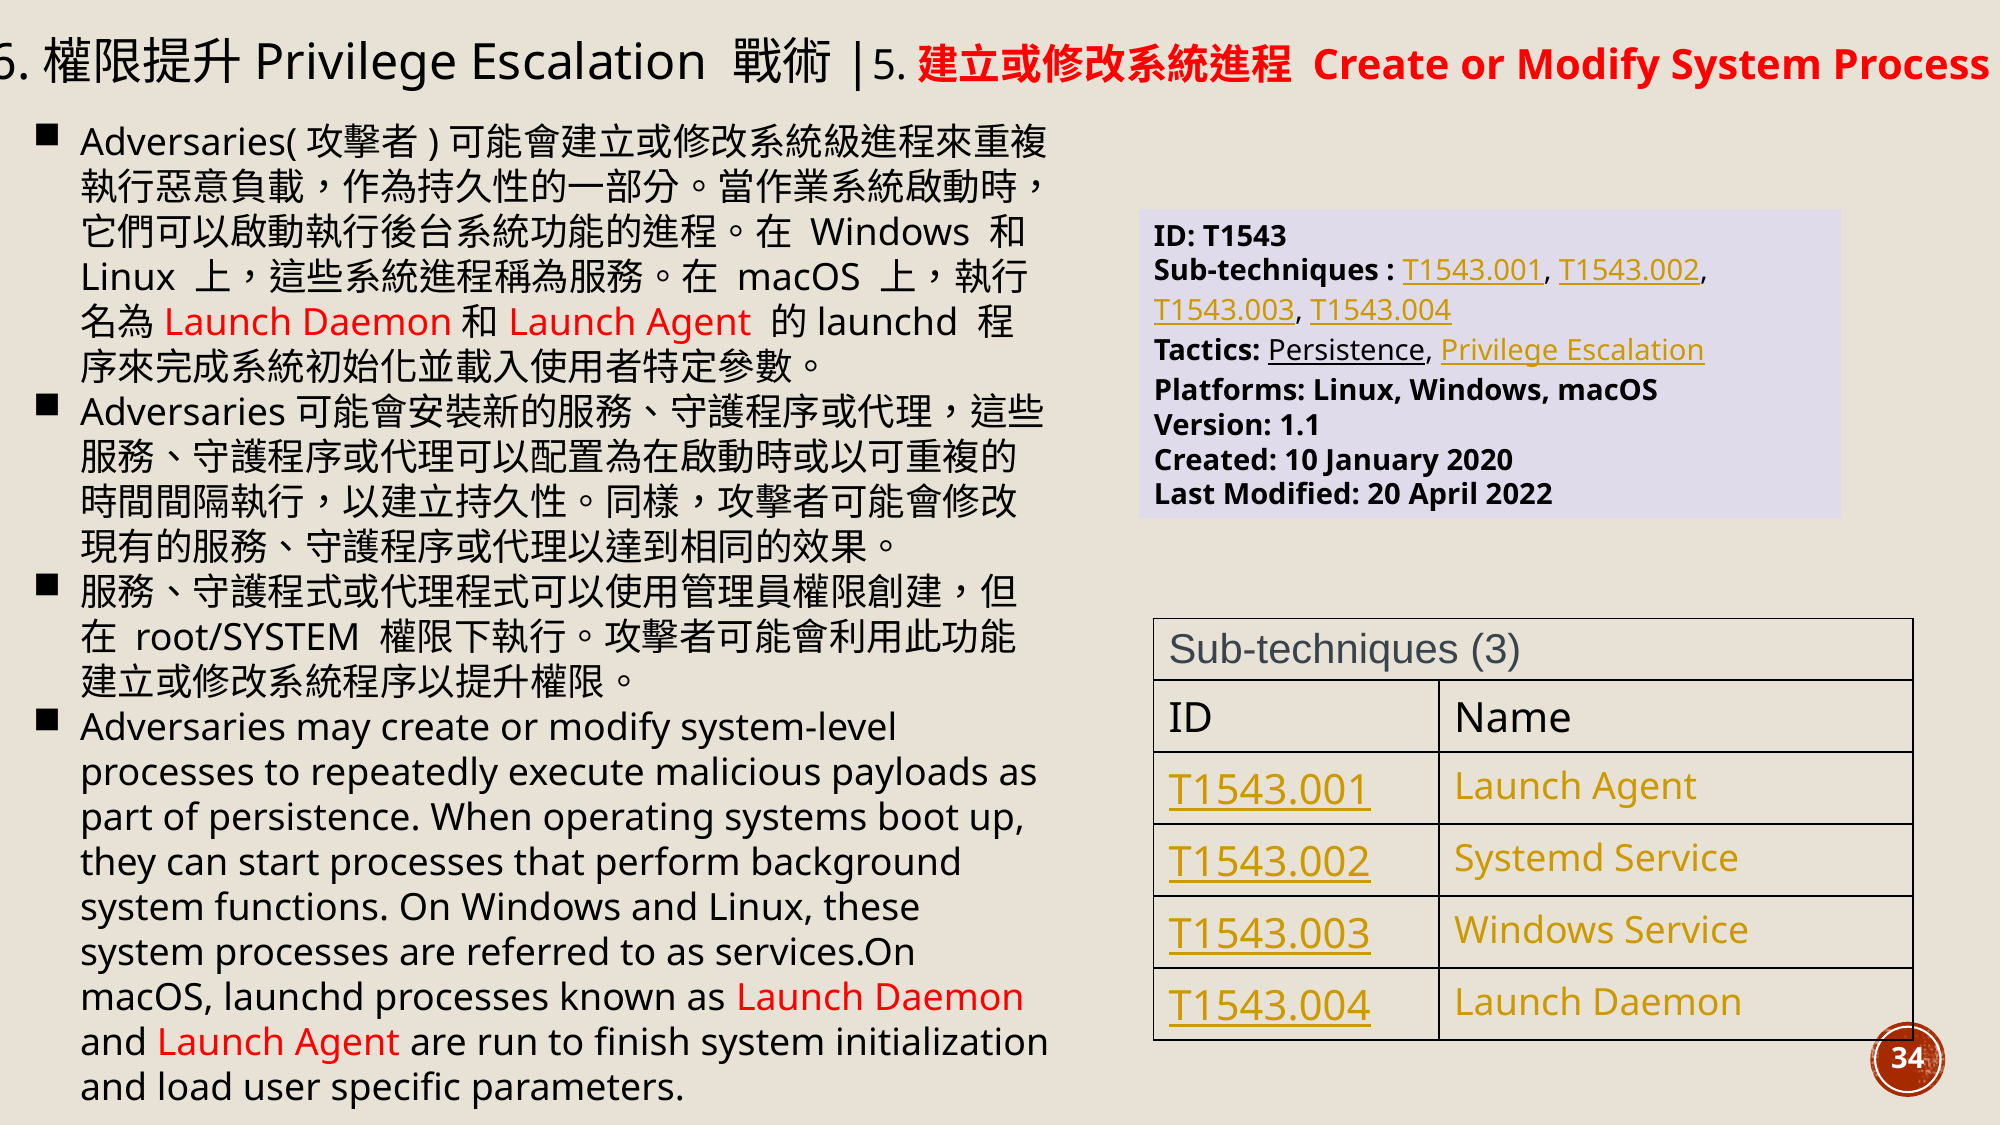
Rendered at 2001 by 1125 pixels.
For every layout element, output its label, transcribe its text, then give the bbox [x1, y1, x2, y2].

table_cell ID [1154, 681, 1438, 751]
slide_number 34 [1855, 1028, 1961, 1089]
table_cell Launch Daemon [1440, 969, 1912, 1039]
table_header Sub-techniques (3) [1154, 619, 1912, 679]
table_cell Systemd Service [1440, 825, 1912, 895]
table_cell T1543.004 [1154, 969, 1438, 1039]
table_cell T1543.002 [1154, 825, 1438, 895]
table_cell Launch Agent [1440, 753, 1912, 823]
table_cell T1543.001 [1154, 753, 1438, 823]
table_cell T1543.003 [1154, 897, 1438, 967]
table_cell Name [1440, 681, 1912, 751]
text_box Adversaries(攻擊者)可能會建立或修改系統級進程來重複執行惡意負載，作為持久性的一部分。當作業系統啟動時，它們可以啟動執行後台系統功能的進程。在 Windows 和 Linux 上，這些系統進程稱為服務。在 macOS 上，執行名為Launch Daemon和Launch Agent 的launchd 程序來完成系統初始化並載入使用者特定參數。 Adversaries可能會安裝新的服務、守護程序或代理，這些服務、守護程序或代理可以配置為在啟動時或以可重複的時間間隔執行，以建立持久性。同樣，攻擊者可能會修改現有的服務、守護程序或代理以達到相同的效果。 服務、守護程式或代理程式可以使用管理員權限創建，但在 root/SYSTEM 權限下執行。攻擊者可能會利用此功能建立或修改系統程序以提升權限。 Adversaries may create or modify system-level processes to repeatedly execute malicious payloads as part of persistence. When operating systems boot up, they can start processes that perform background system functions. On Windows and Linux, these system processes are referred to as services.On macOS, launchd processes known as Launch Daemon and Launch Agent are run to finish system initialization and load user specific parameters. [18, 110, 1067, 1115]
text_box ID: T1543 Sub-techniques : T1543.001, T1543.002, T1543.003, T1543.004 Tactics: Persistence, Privilege Escalation Platforms: Linux, Windows, macOS Version: 1.1 Created: 10 January 2020 Last Modified: 20 April 2022 [1139, 209, 1841, 519]
text_box 6.權限提升Privilege Escalation 戰術|5.建立或修改系統進程 Create or Modify System Process (4)技術 [0, 22, 2000, 98]
table_cell Windows Service [1440, 897, 1912, 967]
